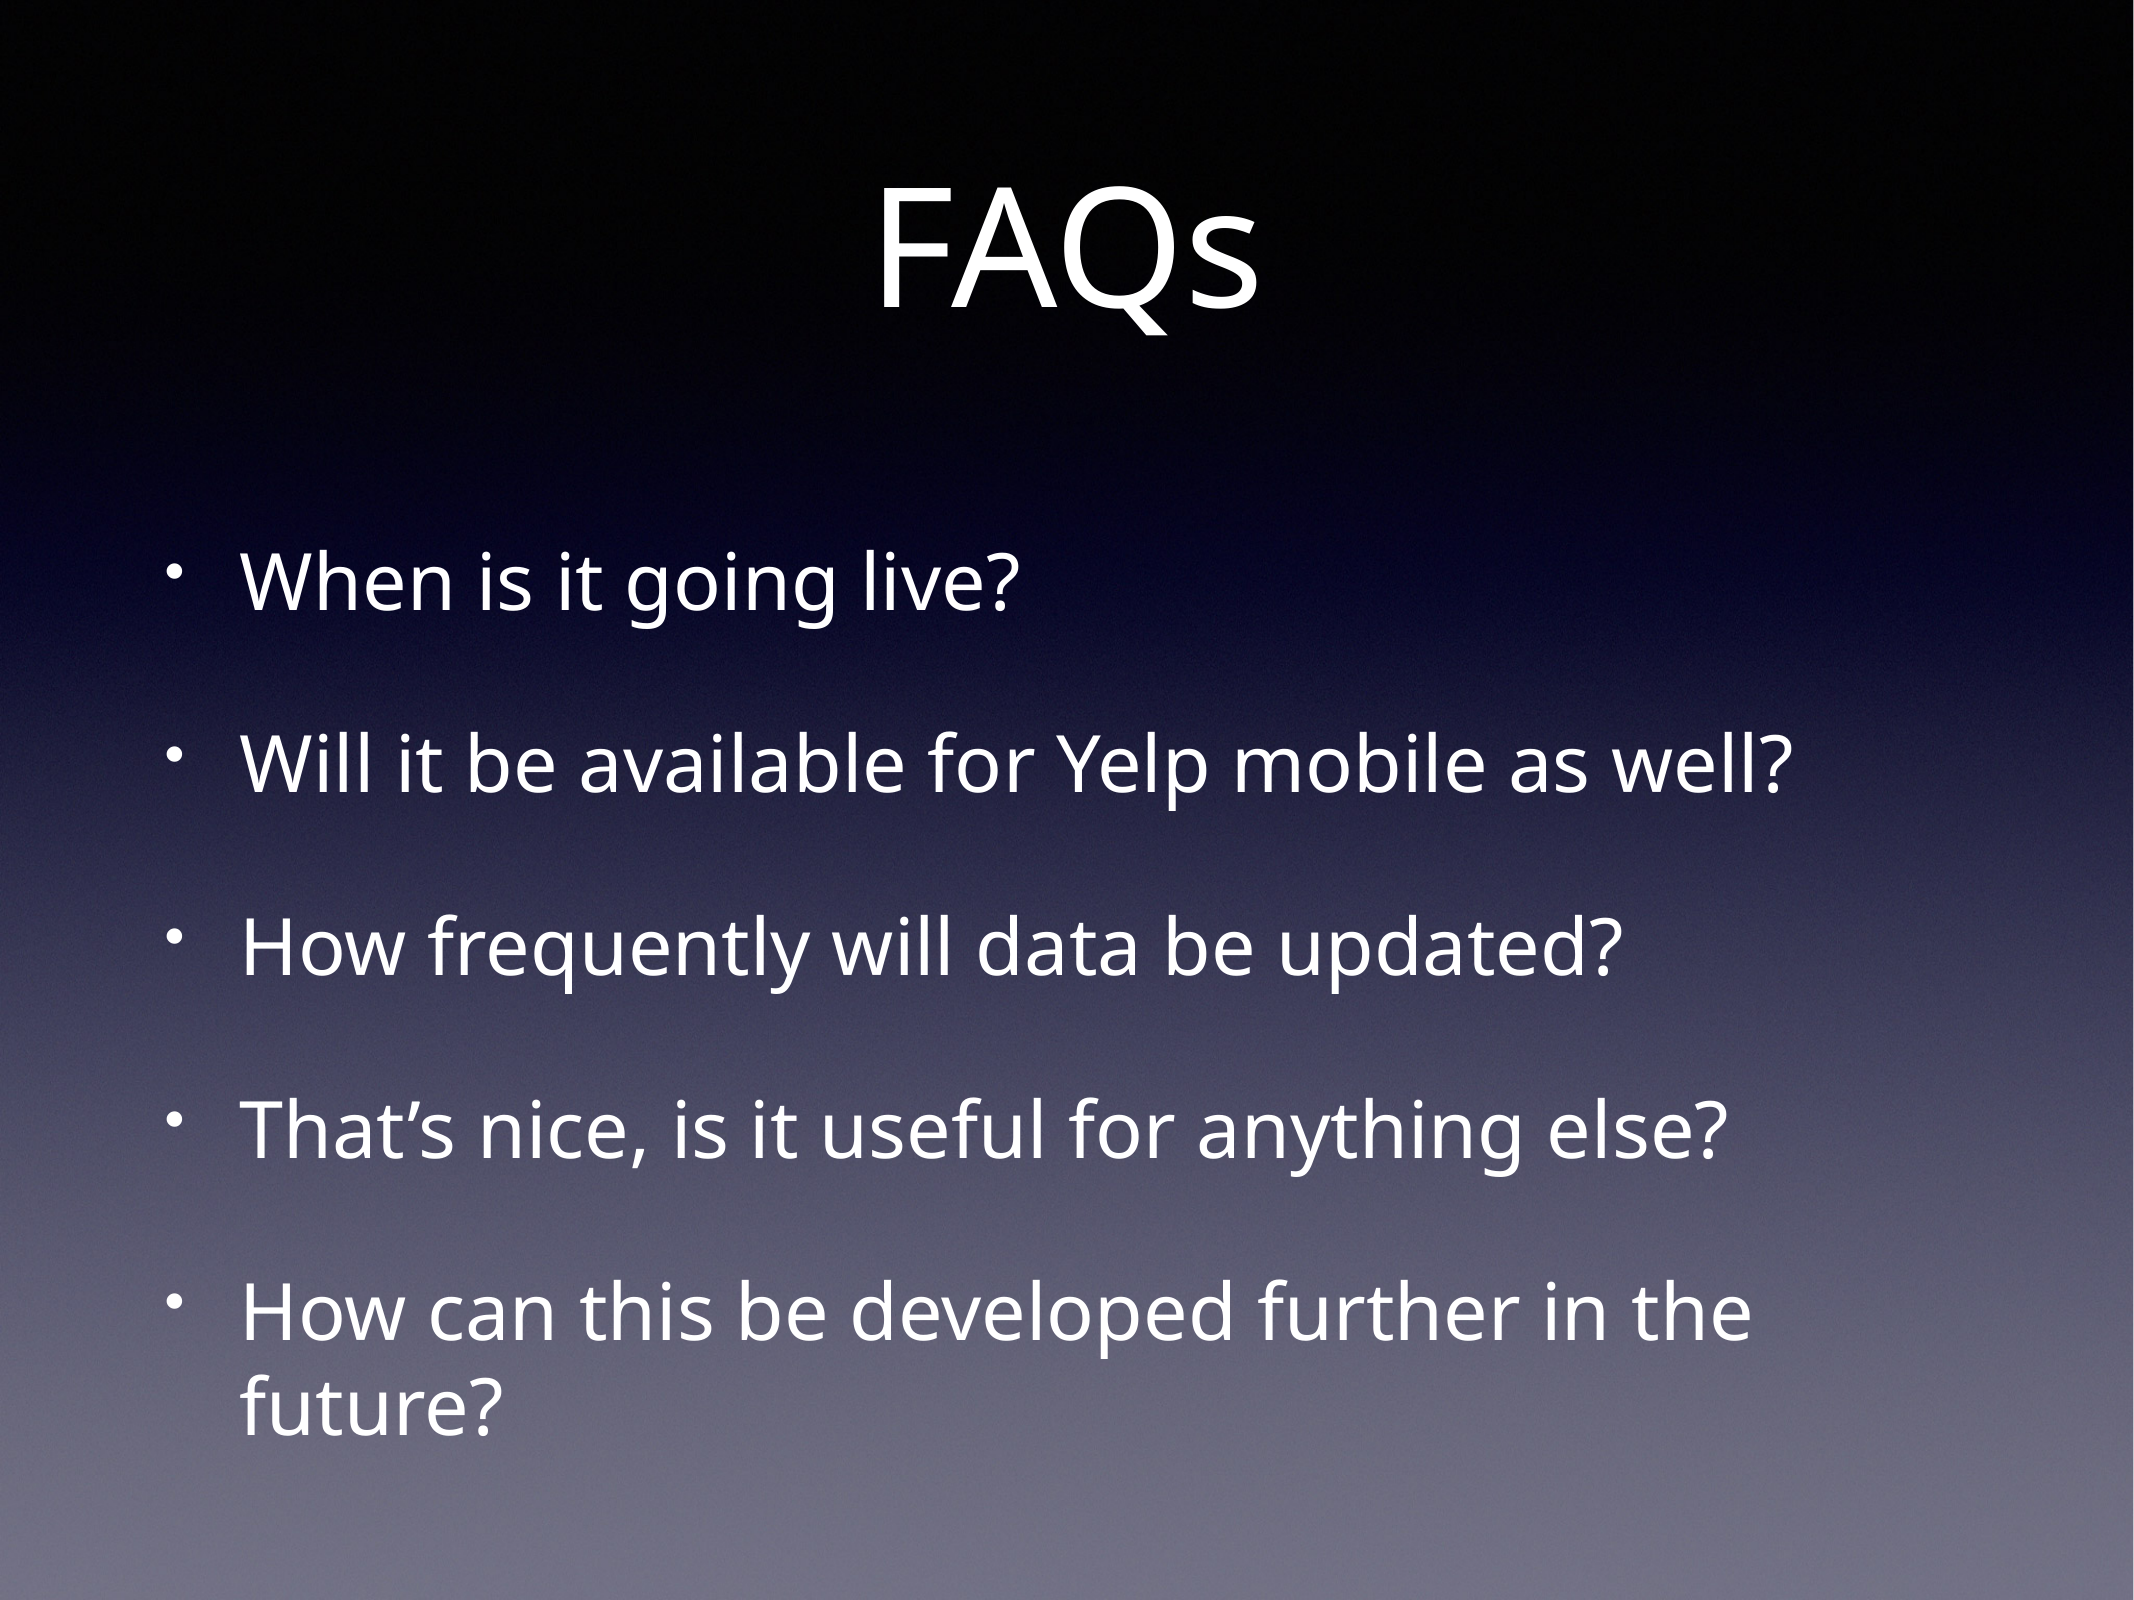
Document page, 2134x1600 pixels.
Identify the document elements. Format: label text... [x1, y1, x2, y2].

picture [0, 0, 2134, 1600]
list When is it going live? Will it be available for Yelp mobile as well? How frequently will data be updated? That’s nice, is it useful for anything else? How can this be developed further in the future? [155, 522, 1978, 1555]
title FAQs [155, 66, 1978, 416]
